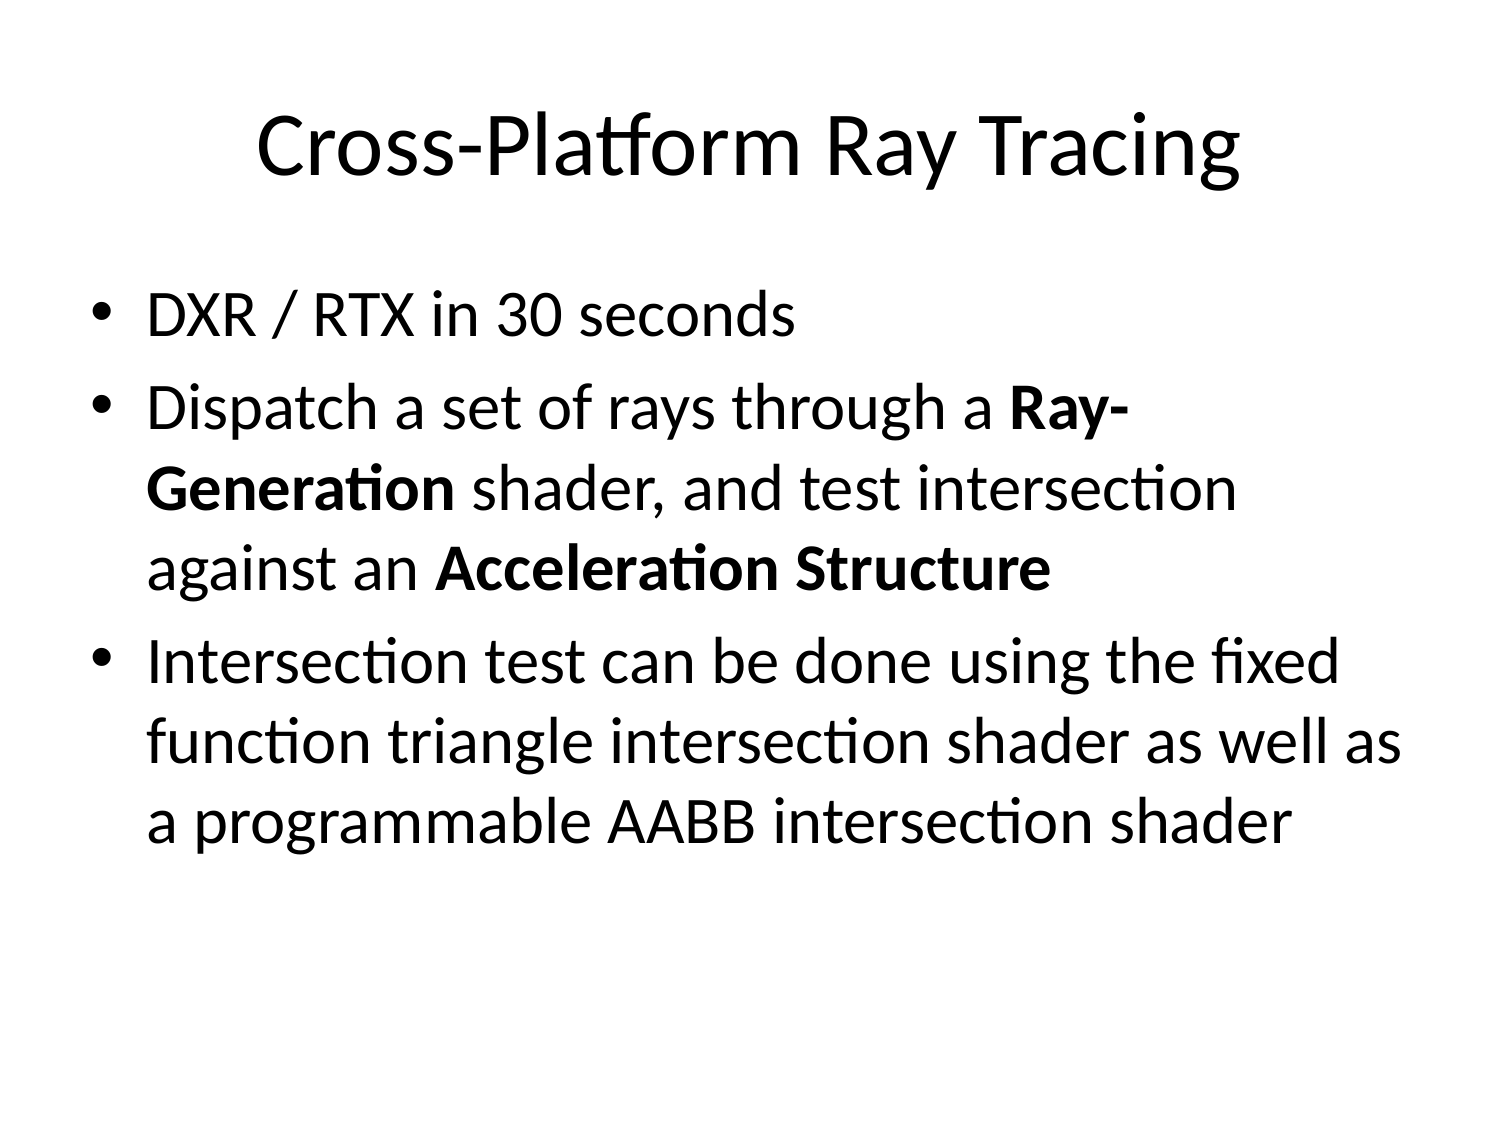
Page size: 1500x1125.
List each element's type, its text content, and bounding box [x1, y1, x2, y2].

list DXR / RTX in 30 seconds Dispatch a set of rays through a Ray-Generation shader, and test intersection against an Acceleration Structure Intersection test can be done using the fixed function triangle intersection shader as well as a programmable AABB intersection shader [75, 262, 1425, 1005]
title Cross-Platform Ray Tracing [75, 45, 1425, 233]
